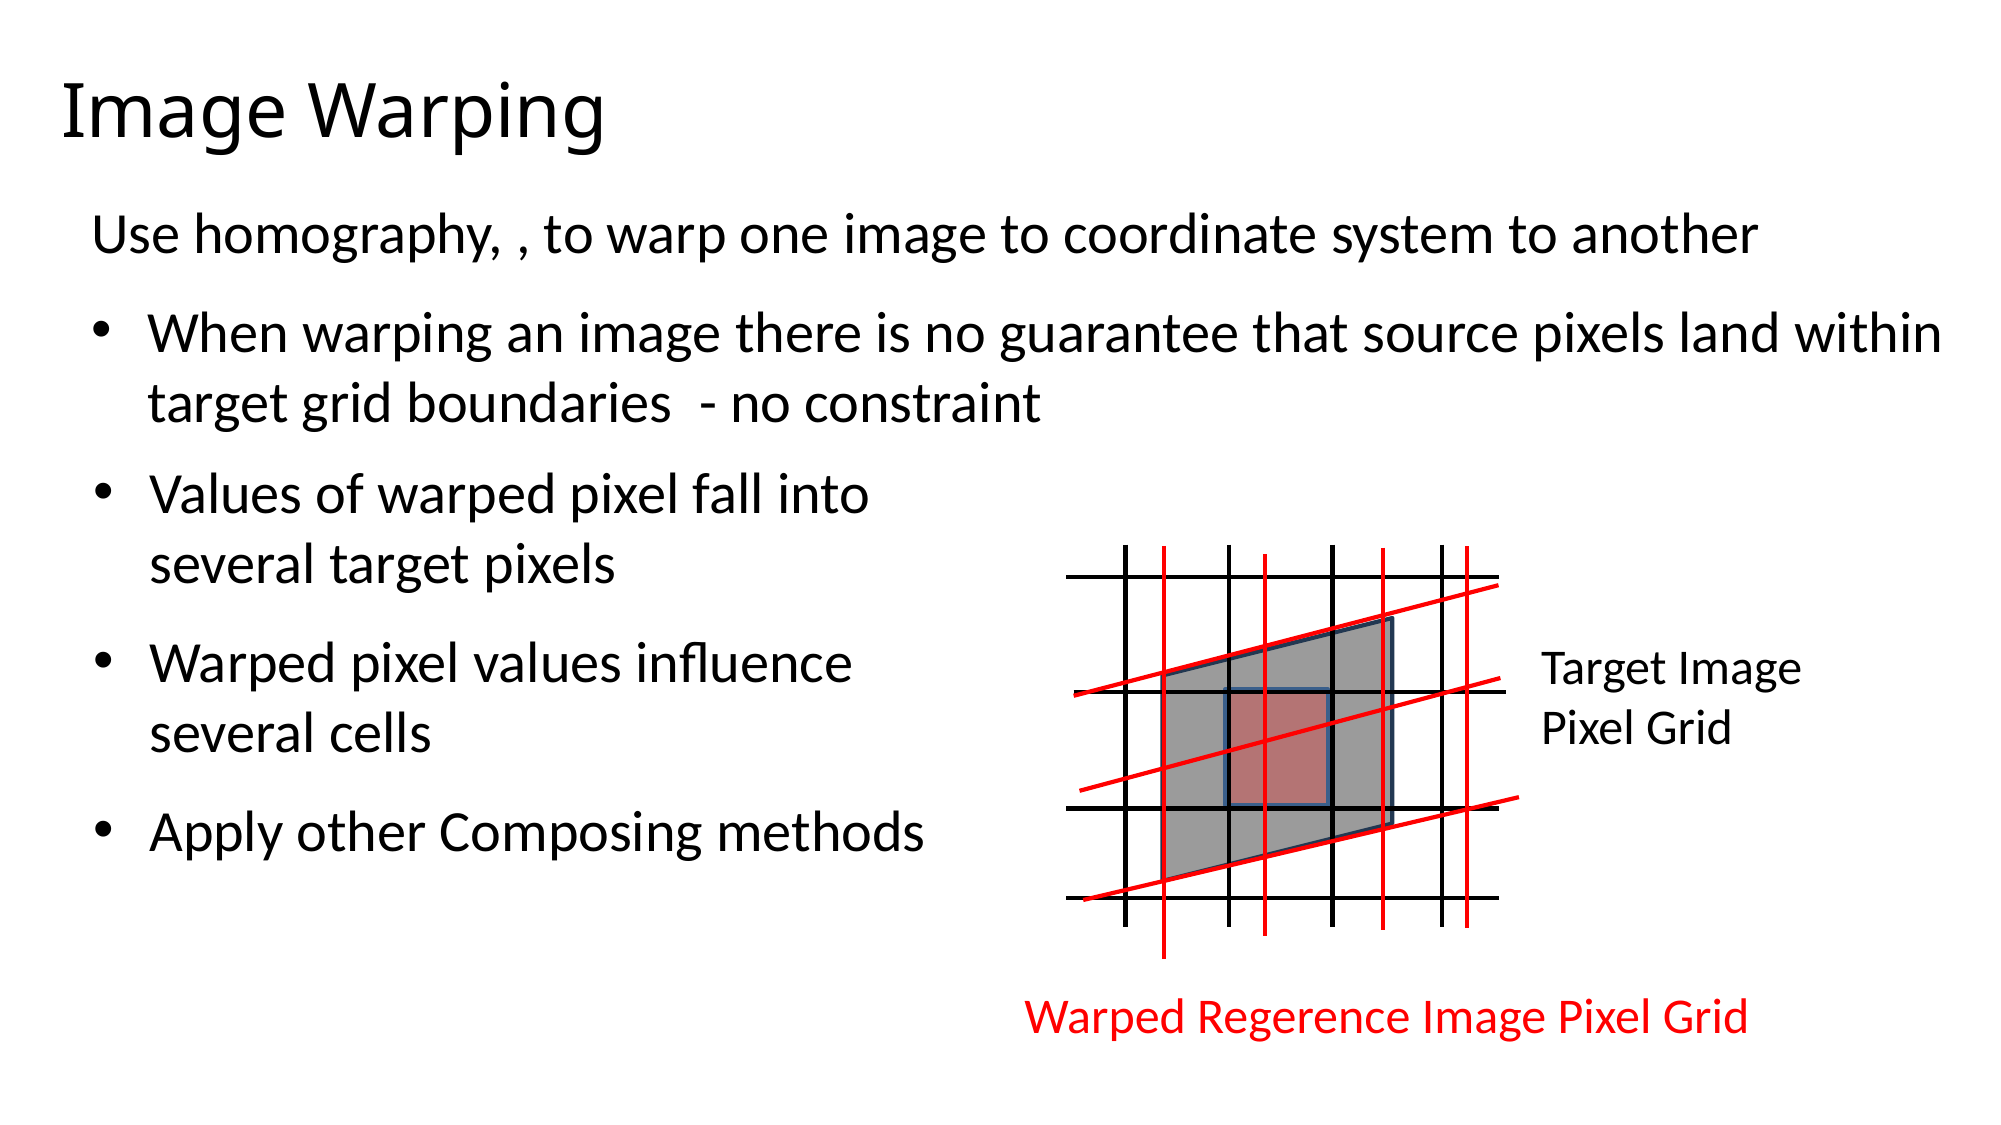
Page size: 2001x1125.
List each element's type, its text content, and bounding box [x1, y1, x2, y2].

title Image Warping [26, 0, 1953, 161]
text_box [1073, 584, 1462, 697]
text_box Target Image Pixel Grid [1526, 627, 1832, 763]
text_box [1079, 677, 1501, 792]
text_box Warped Regerence Image Pixel Grid [1009, 975, 1780, 1051]
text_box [1471, 584, 1499, 677]
text_box Values of warped pixel fall into several target pixels Warped pixel values influence several cells Apply other Composing methods [78, 448, 993, 1042]
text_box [1082, 796, 1520, 901]
